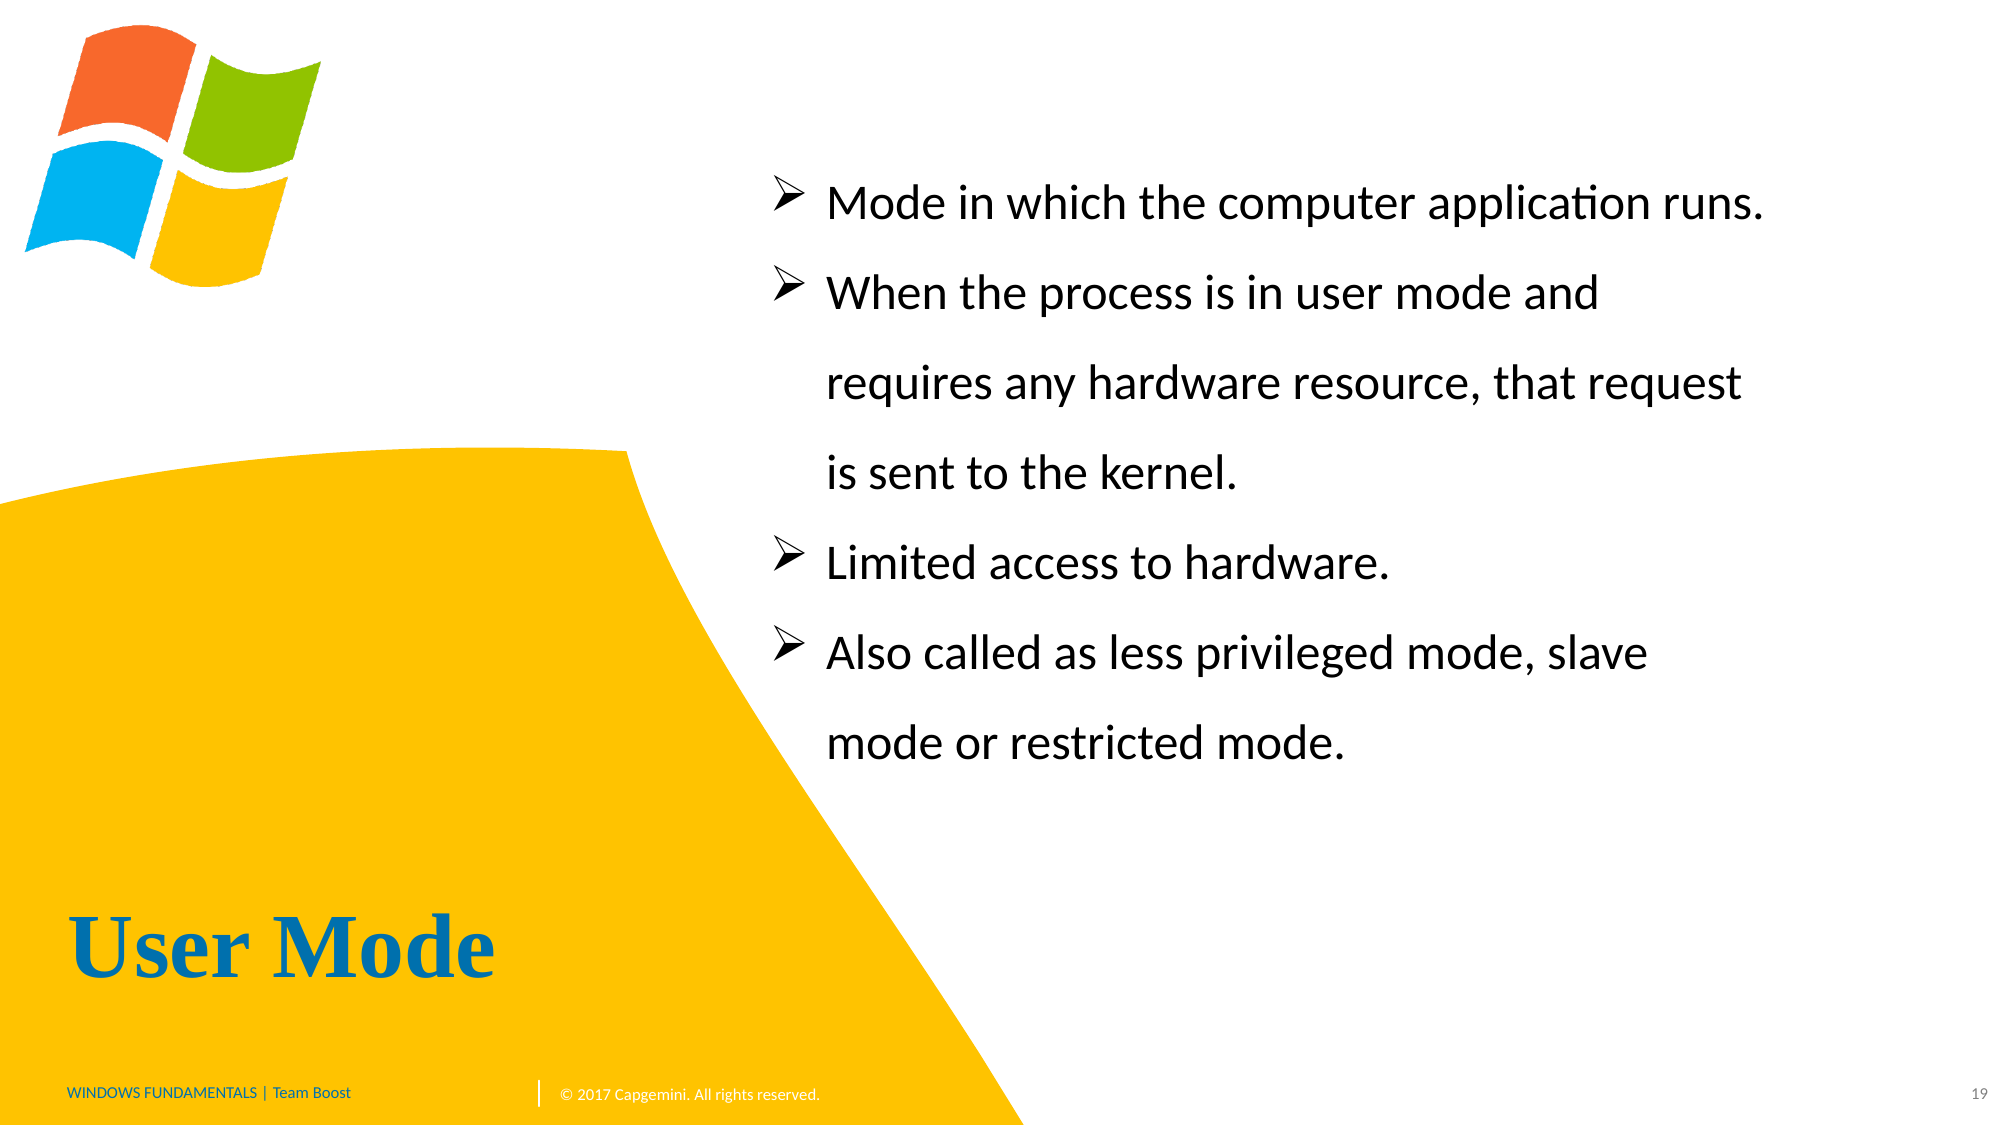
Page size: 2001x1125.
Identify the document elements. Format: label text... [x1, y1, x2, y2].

title User Mode [67, 817, 1442, 960]
picture [24, 24, 327, 291]
text_box Mode in which the computer application runs. When the process is in user mode and requires any hardware resource, that request is sent to the kernel. Limited access to hardware. Also called as less privileged mode, slave mode or restricted mode. [754, 132, 1790, 778]
